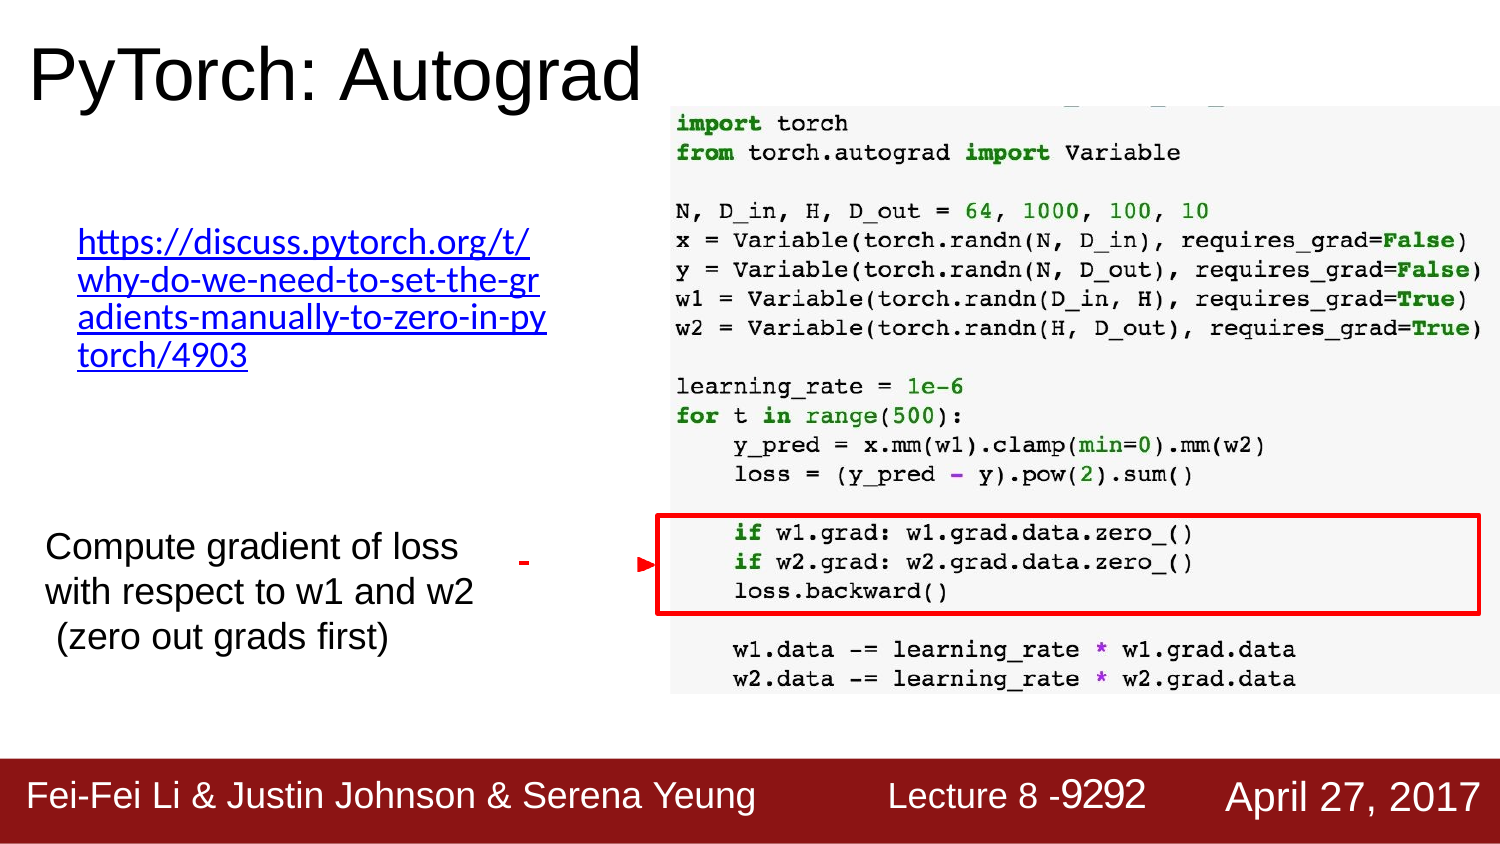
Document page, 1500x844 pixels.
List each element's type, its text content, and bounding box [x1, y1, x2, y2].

text_box Compute gradient of loss with respect to w1 and w2 (zero out grads first) [43, 519, 652, 657]
text_box https://discuss.pytorch.org/t/why-do-we-need-to-set-the-gradients-manually-to-zero-in-pytorch/4903 [62, 209, 563, 270]
text_box Lecture 8 -9292 [885, 771, 1172, 822]
title PyTorch: Autograd [26, 23, 655, 167]
text_box [657, 515, 1480, 614]
text_box [670, 106, 1500, 694]
slide_number Fei-Fei Li & Justin Johnson & Serena Yeung [23, 772, 765, 844]
text_box [637, 557, 655, 572]
footer April 27, 2017 [1223, 771, 1484, 844]
